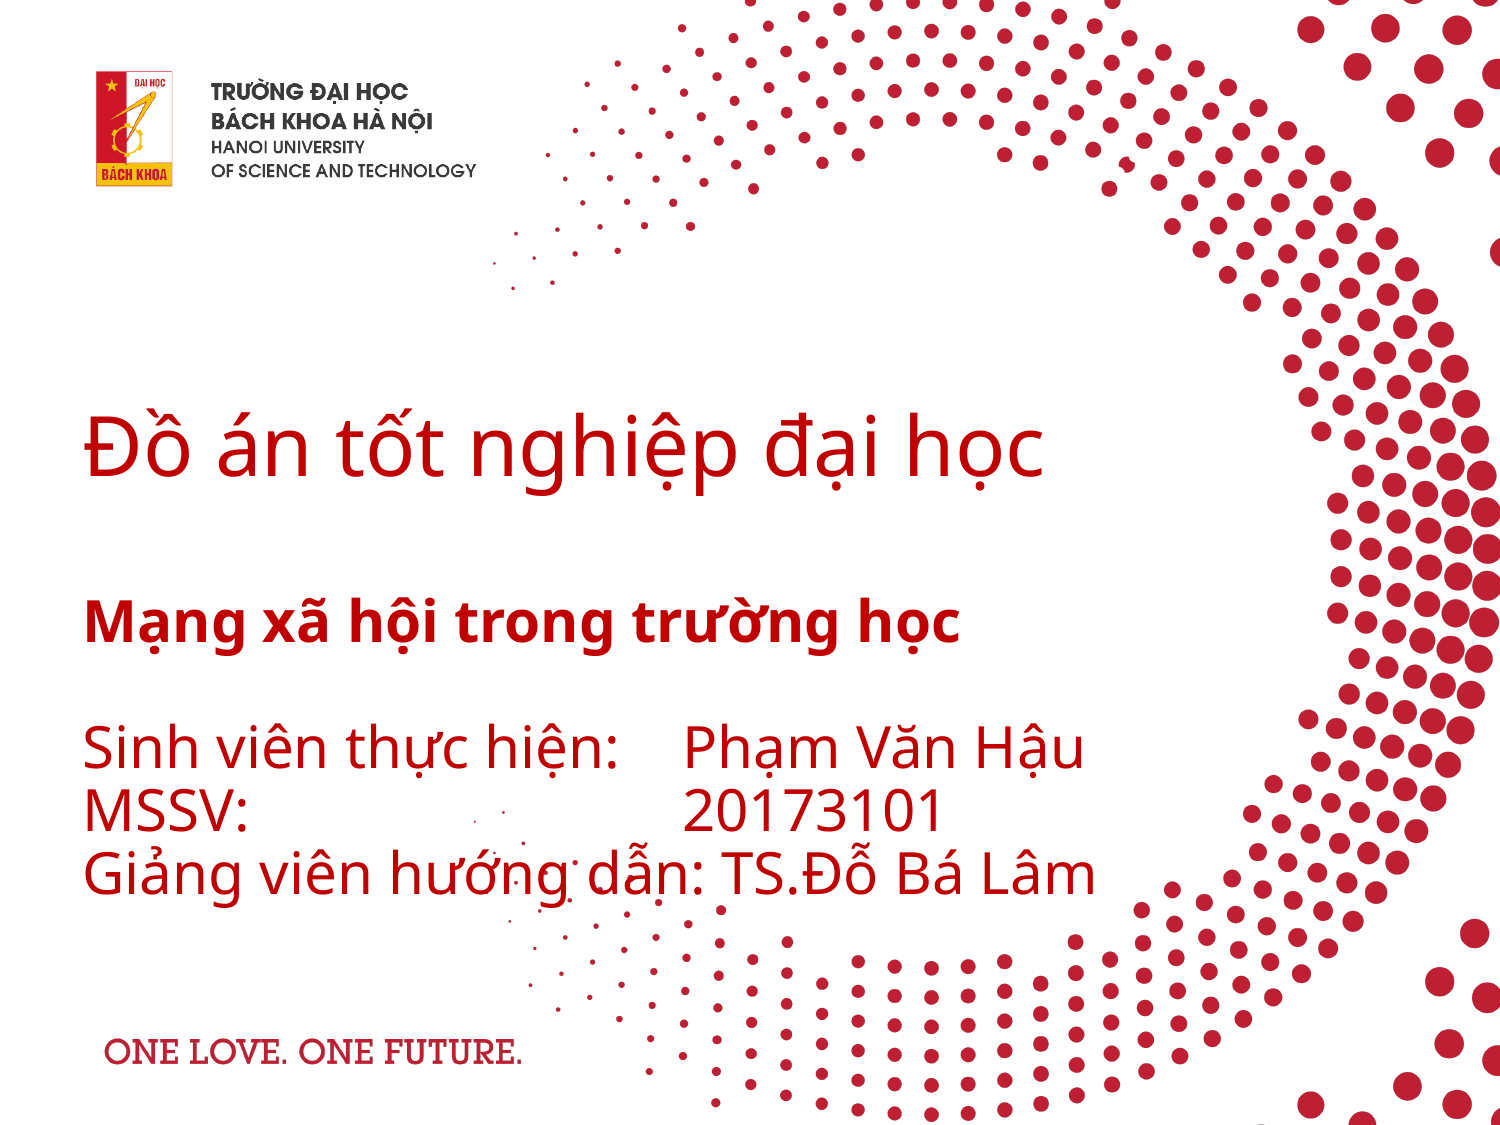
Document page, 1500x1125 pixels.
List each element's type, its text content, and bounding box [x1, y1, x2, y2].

text_box Đồ án tốt nghiệp đại học [67, 397, 1273, 537]
text_box Mạng xã hội trong trường học Sinh viên thực hiện: Phạm Văn Hậu MSSV: 20173101 Giảng viên hướng dẫn: TS.Đỗ Bá Lâm [67, 585, 1273, 725]
picture [0, 0, 1500, 1125]
